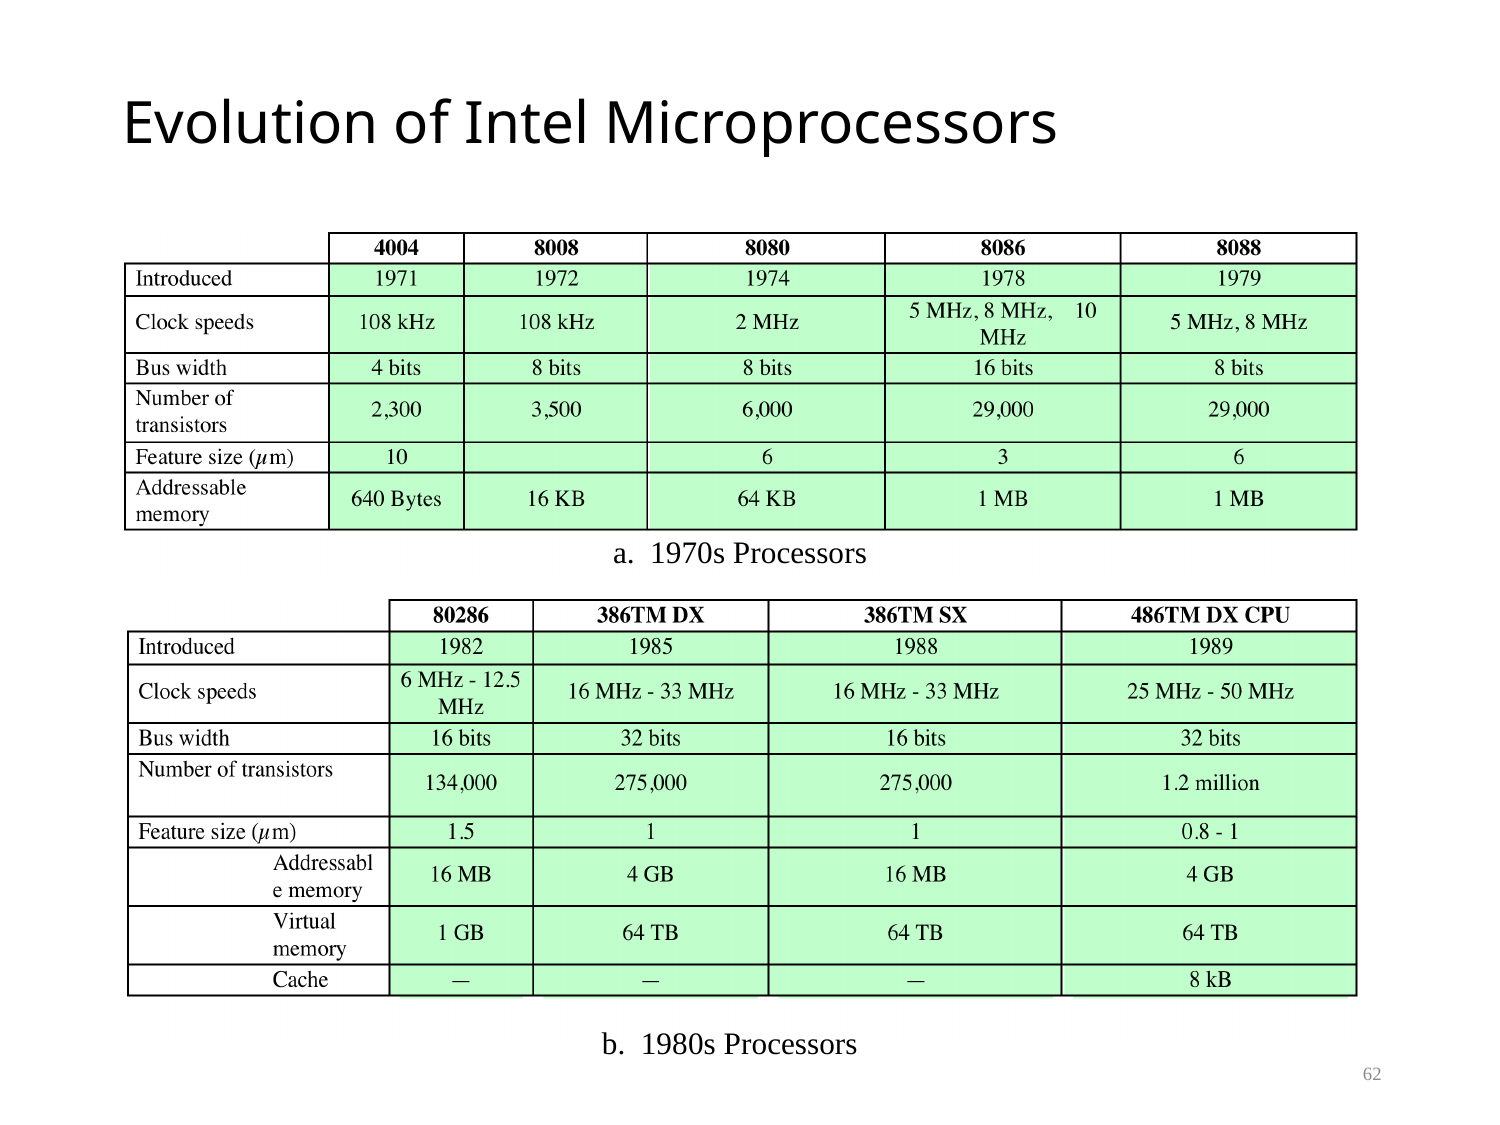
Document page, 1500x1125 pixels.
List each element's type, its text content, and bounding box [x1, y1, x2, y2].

title Evolution of Intel Microprocessors [93, 63, 1088, 187]
text_box b. 1980s Processors [570, 1043, 890, 1069]
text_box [124, 232, 1359, 576]
slide_number 62 [1059, 1042, 1397, 1103]
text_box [127, 599, 1359, 1043]
